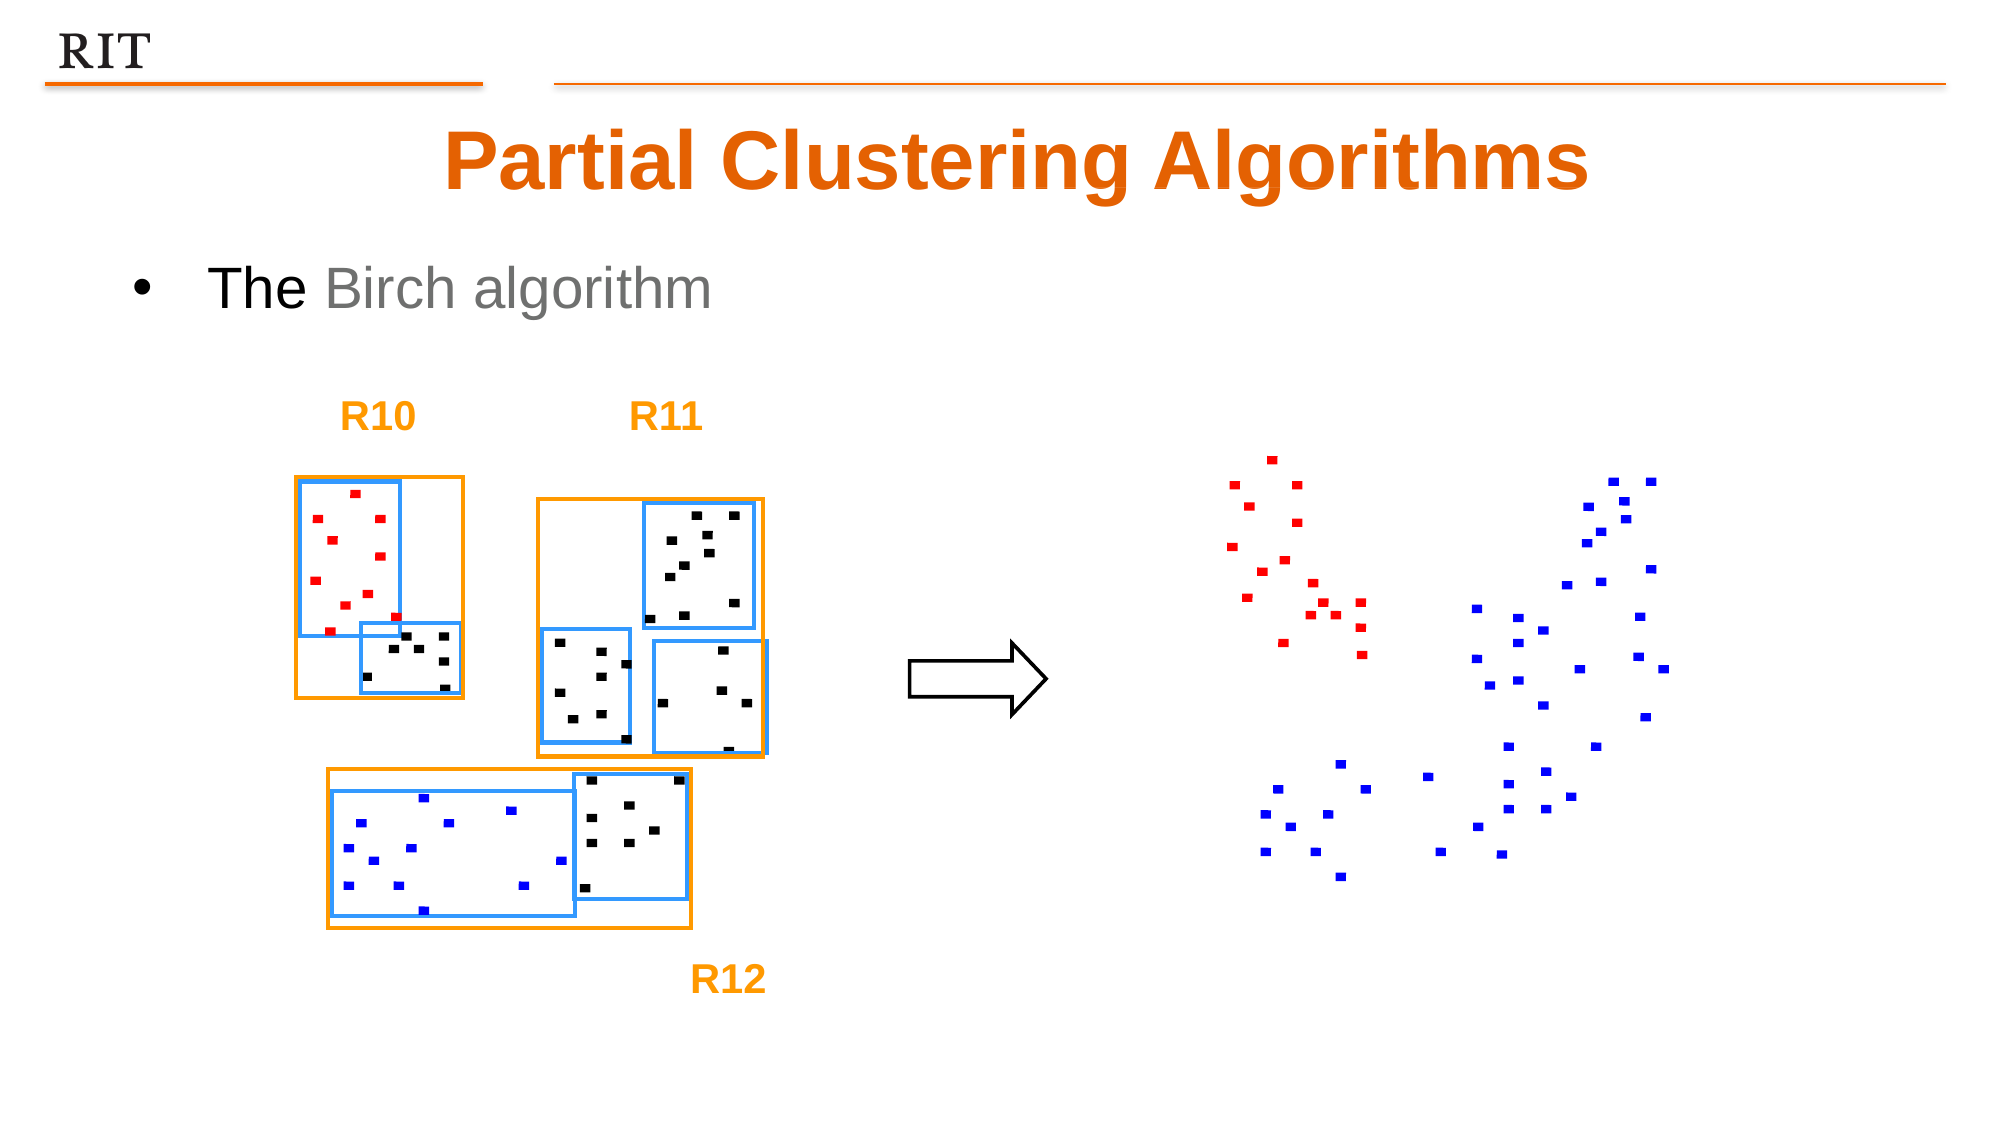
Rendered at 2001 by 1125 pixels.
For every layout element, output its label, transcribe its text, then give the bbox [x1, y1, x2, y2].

text_box R12 [675, 943, 782, 1009]
title Partial Clustering Algorithms [117, 114, 1918, 198]
text_box [318, 842, 327, 908]
text_box [327, 768, 691, 928]
text_box [295, 477, 463, 698]
text_box [909, 642, 1047, 715]
text_box R10 [325, 381, 432, 447]
text_box R11 [613, 381, 719, 447]
text_box The Birch algorithm [117, 250, 1393, 321]
text_box [587, 757, 618, 768]
text_box [288, 623, 295, 689]
text_box [537, 498, 763, 757]
text_box [763, 640, 767, 754]
